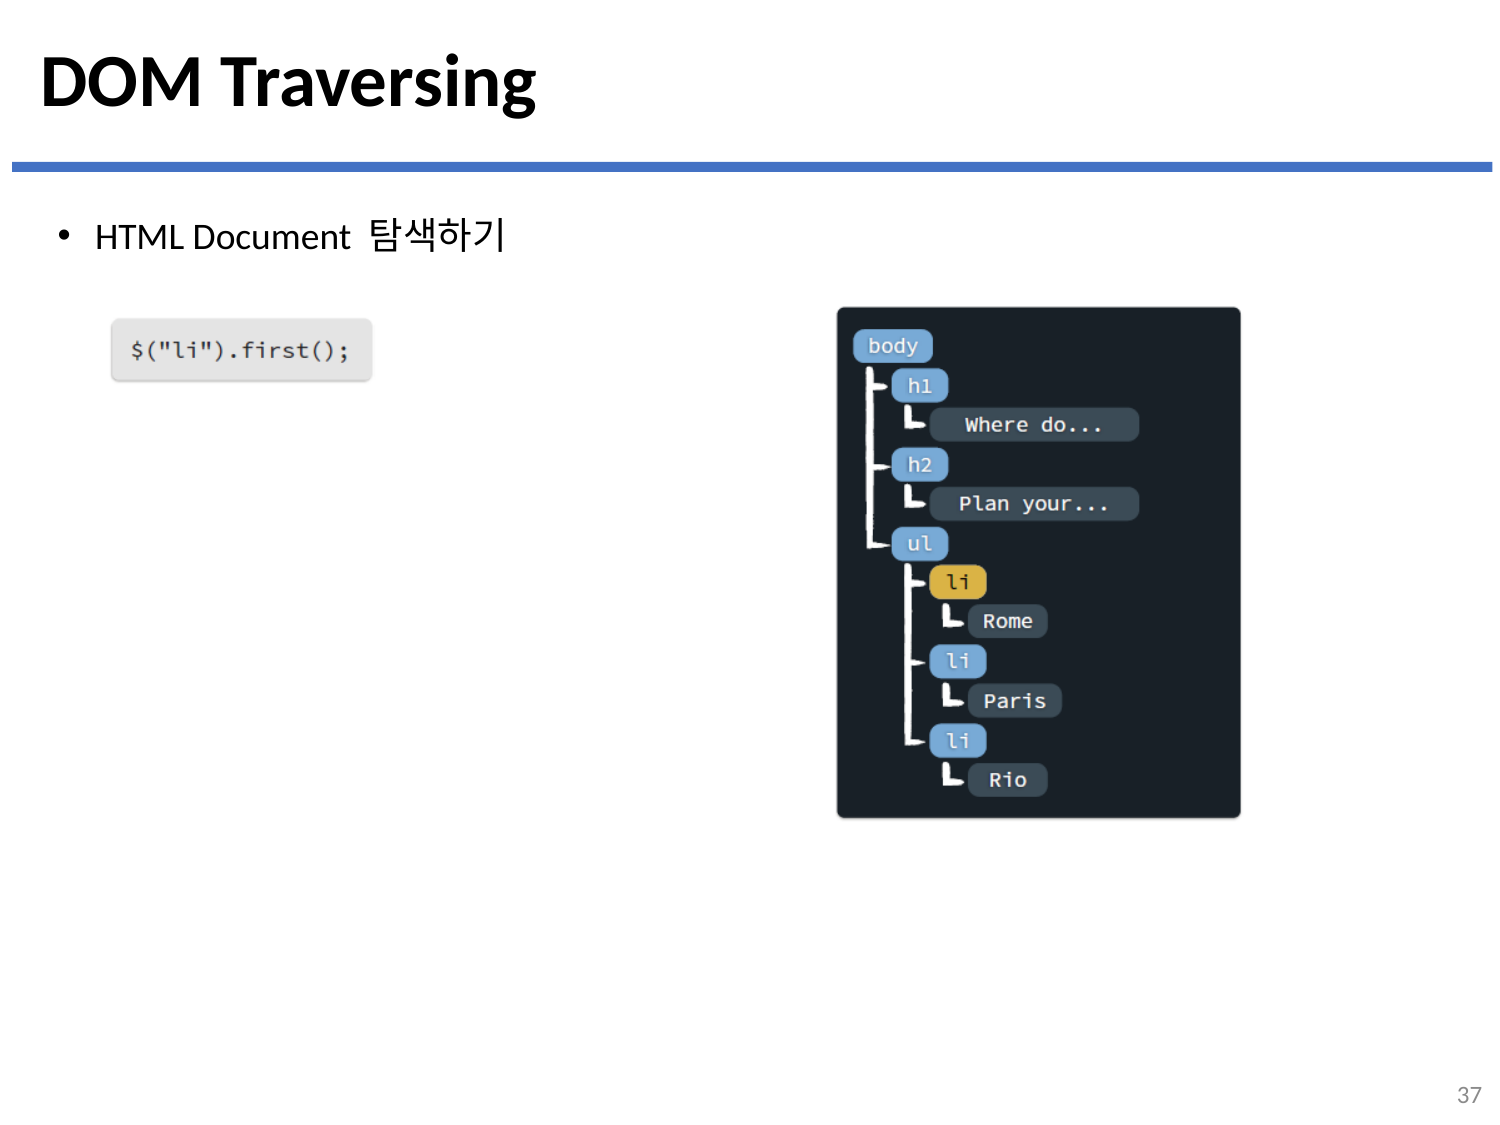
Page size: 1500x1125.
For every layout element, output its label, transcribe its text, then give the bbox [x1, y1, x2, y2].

picture [100, 298, 1252, 837]
slide_number 37 [1159, 1063, 1498, 1124]
list HTML Document 탐색하기 [42, 204, 1453, 1104]
title DOM Traversing [25, 32, 1475, 132]
